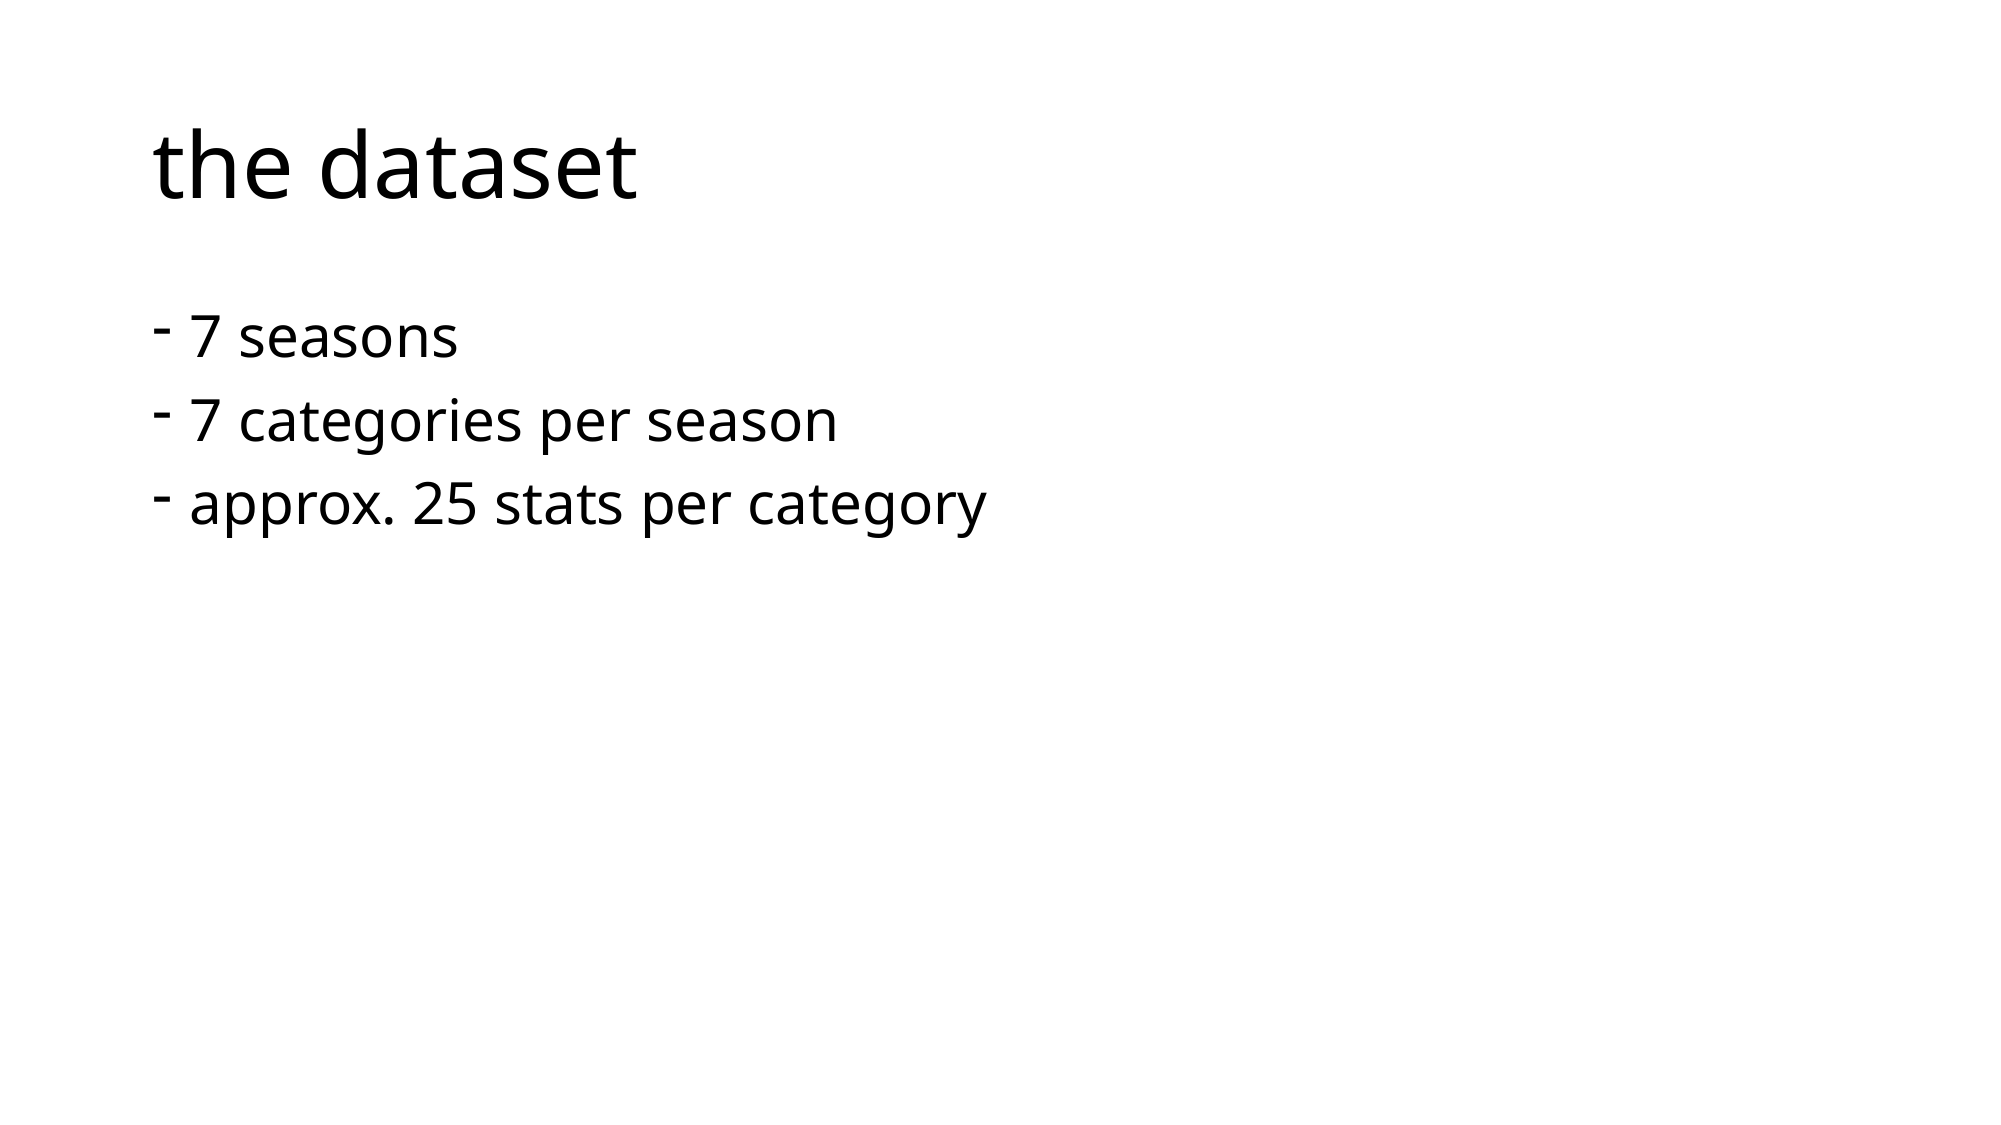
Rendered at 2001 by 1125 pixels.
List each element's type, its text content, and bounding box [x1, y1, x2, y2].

title the dataset [137, 59, 1863, 278]
list 7 seasons 7 categories per season approx. 25 stats per category [137, 299, 1863, 1014]
